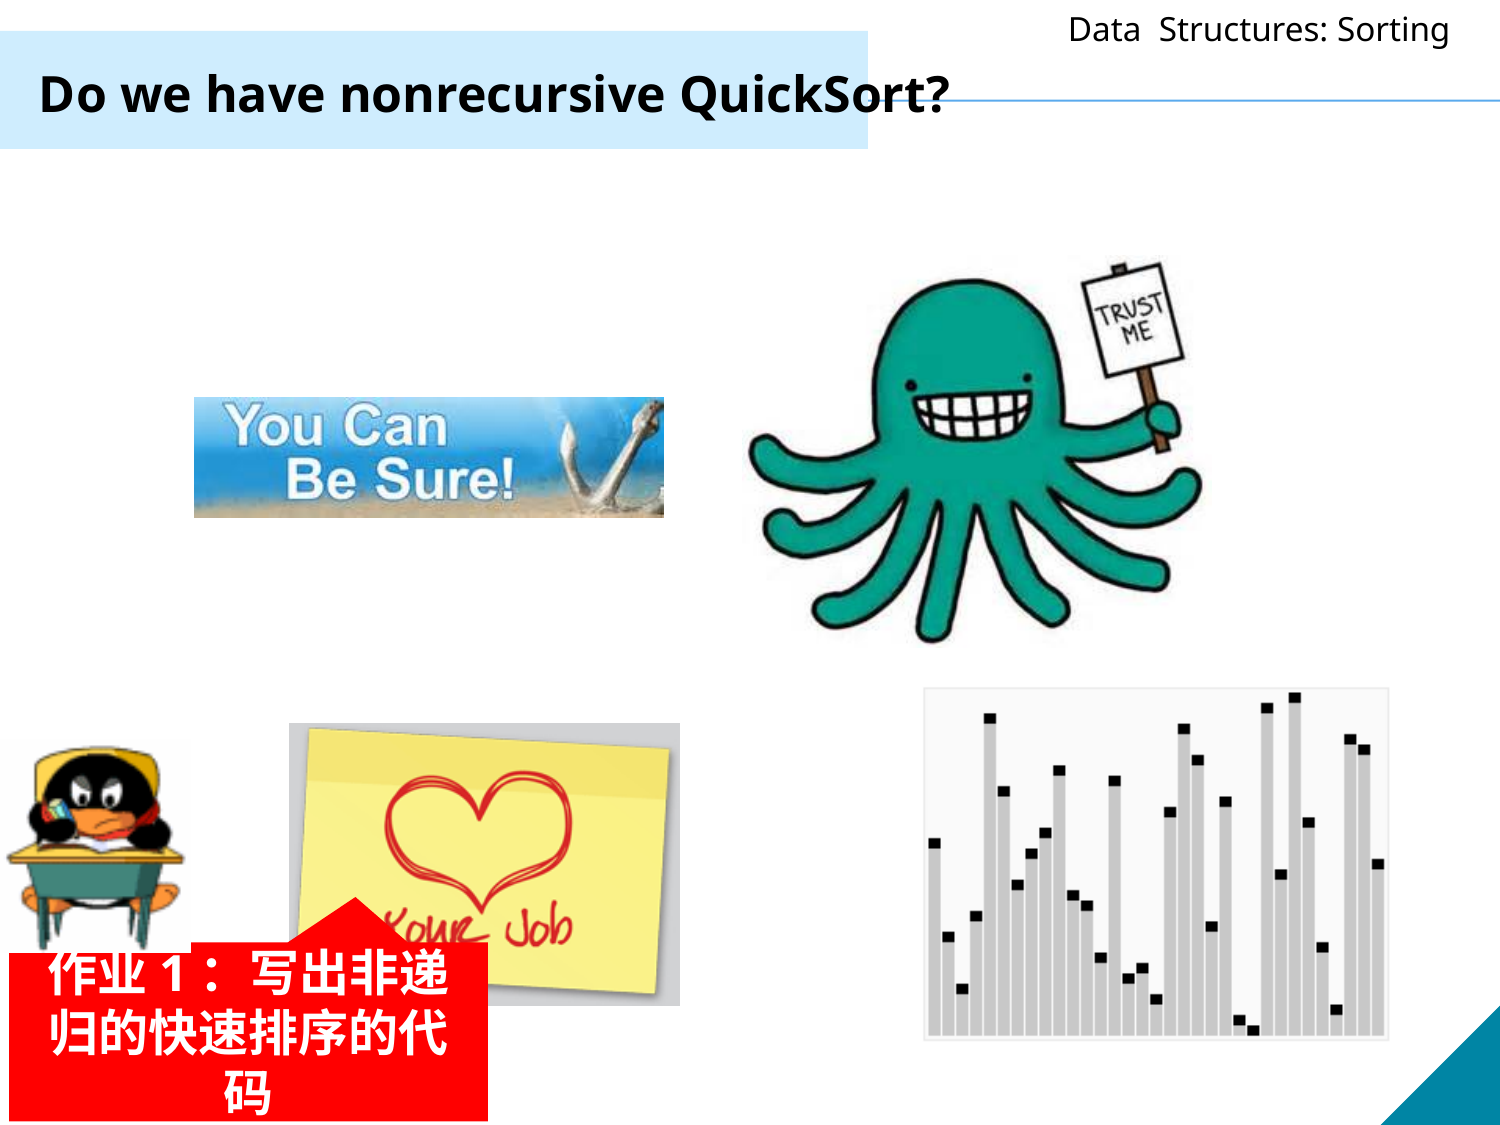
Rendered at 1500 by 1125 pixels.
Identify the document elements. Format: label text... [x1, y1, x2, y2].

list Do we have nonrecursive QuickSort? [23, 54, 1374, 138]
picture [289, 723, 680, 1006]
picture [0, 739, 191, 953]
text_box 作业1：写出非递归的快速排序的代码 [9, 941, 488, 1122]
picture [915, 679, 1400, 1050]
picture [194, 397, 664, 518]
picture [742, 255, 1212, 648]
